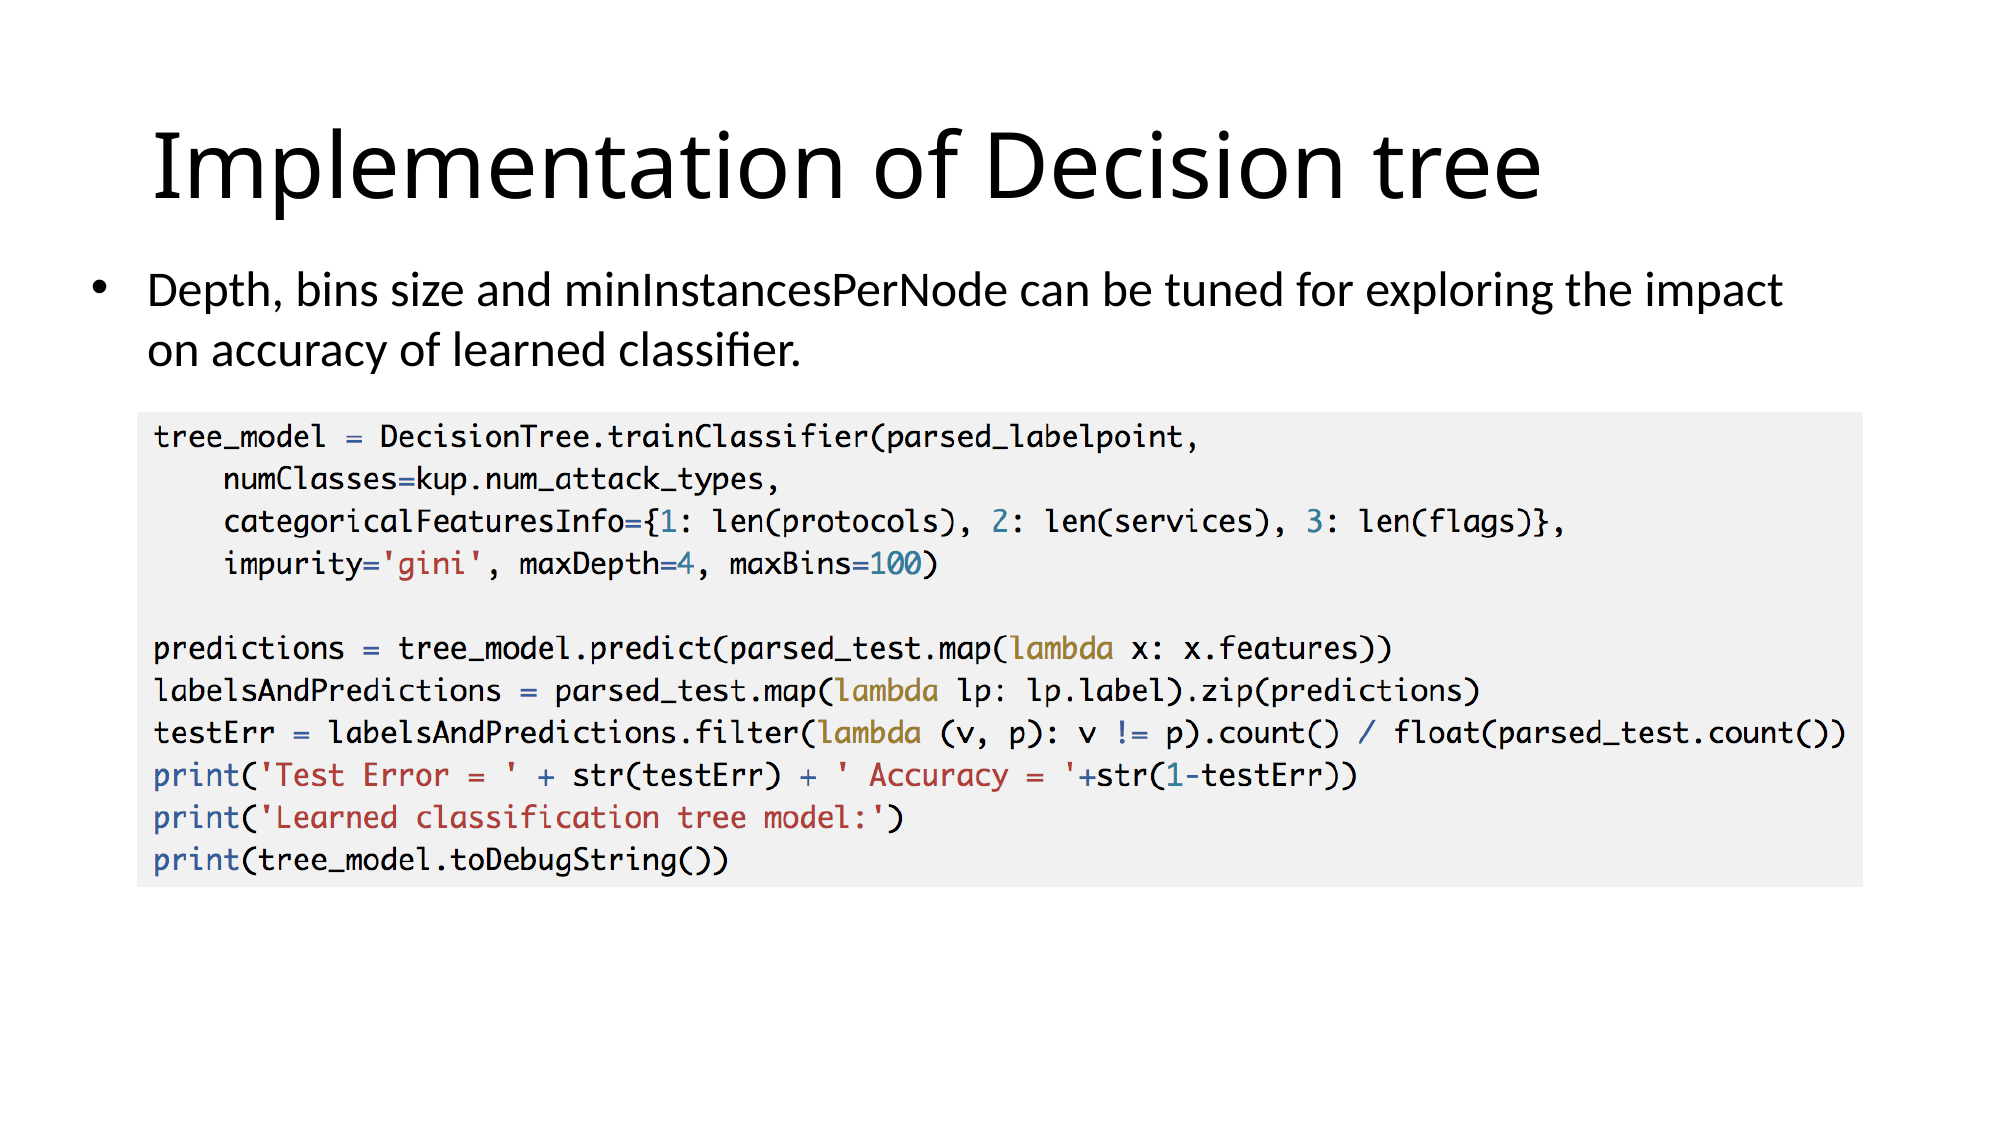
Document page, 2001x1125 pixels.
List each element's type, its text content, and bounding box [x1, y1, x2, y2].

title Implementation of Decision tree [137, 59, 1863, 248]
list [137, 412, 1863, 887]
text_box Depth, bins size and minInstancesPerNode can be tuned for exploring the impact on accuracy of learned classifier. [76, 248, 1863, 384]
